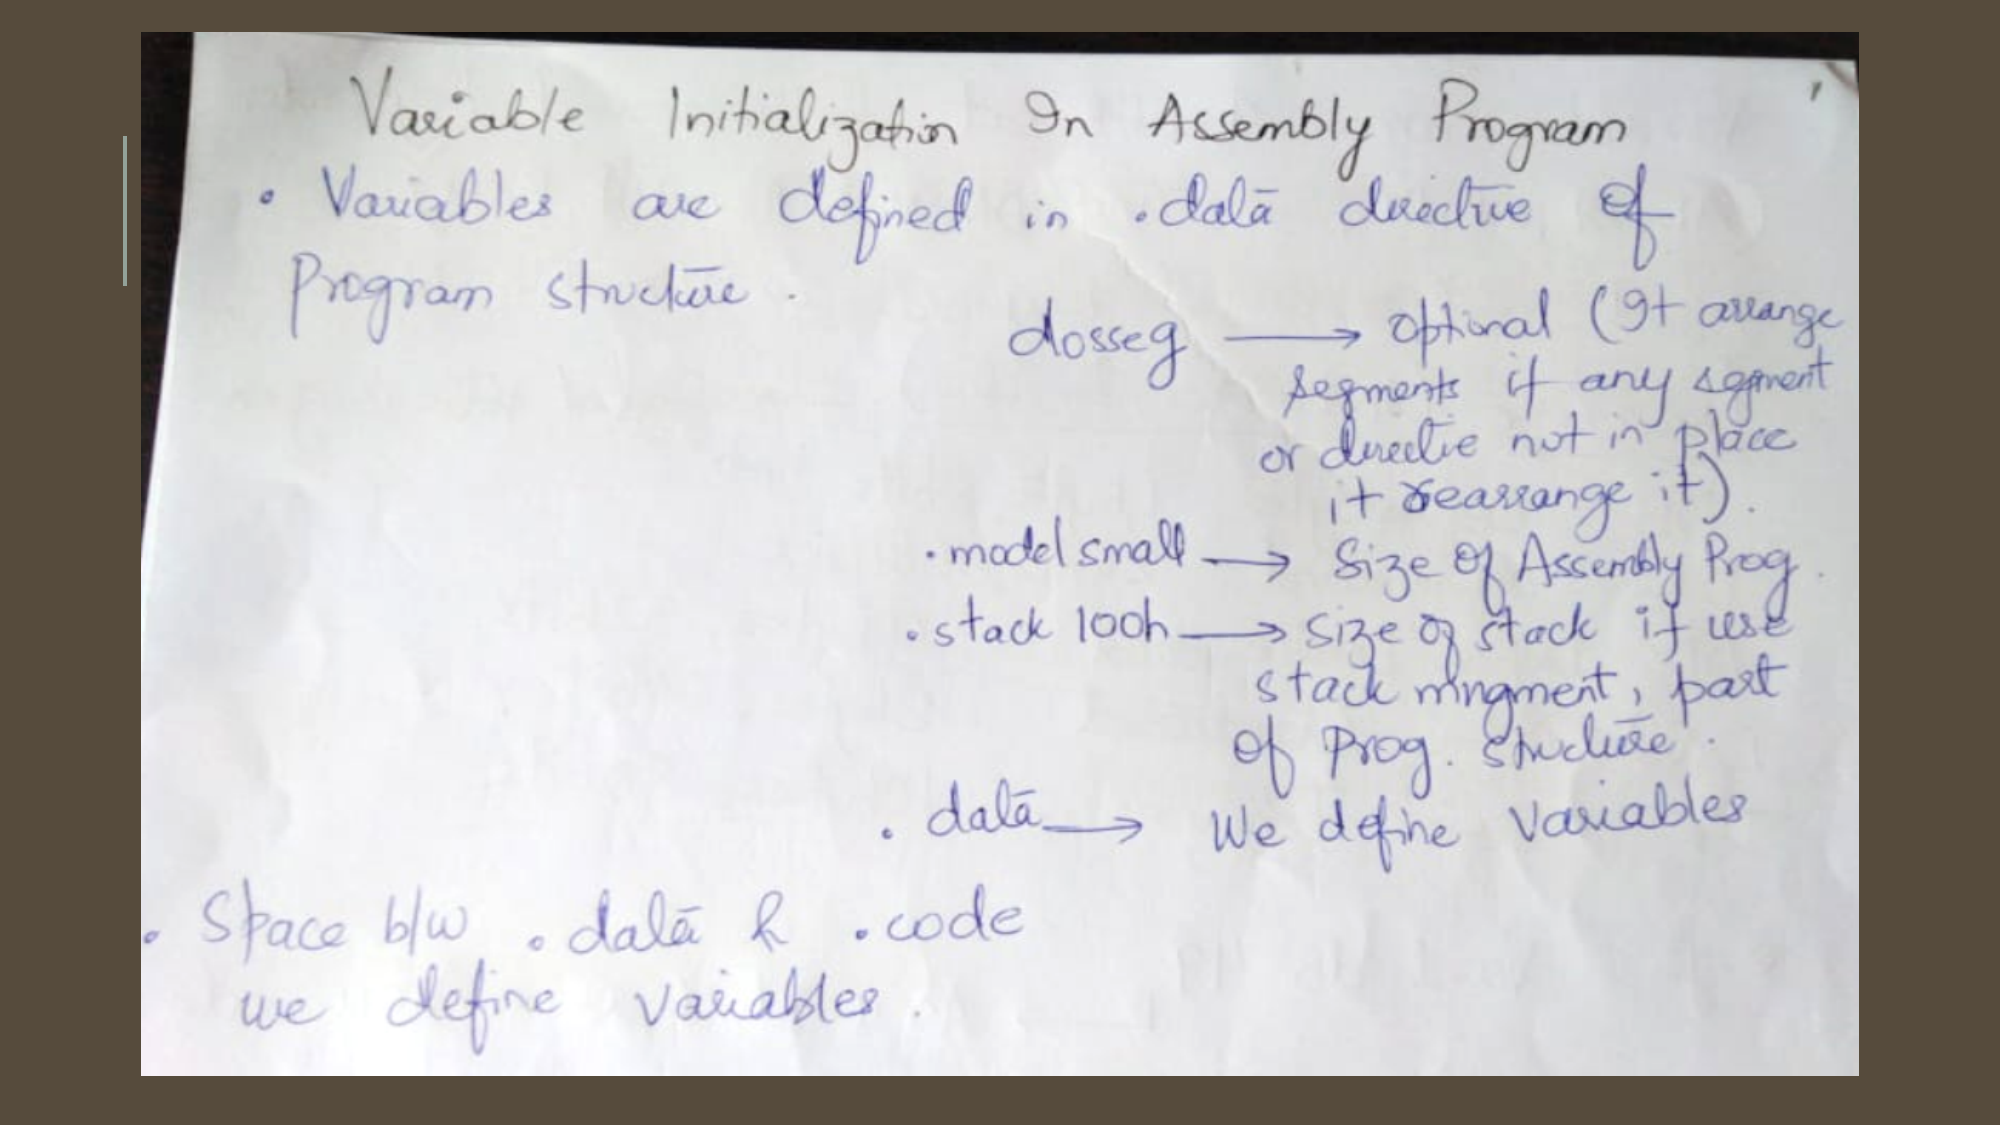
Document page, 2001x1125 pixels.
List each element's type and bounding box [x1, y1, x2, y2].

picture [1522, 32, 1859, 1076]
list [478, 0, 1522, 1125]
picture [141, 32, 478, 1076]
